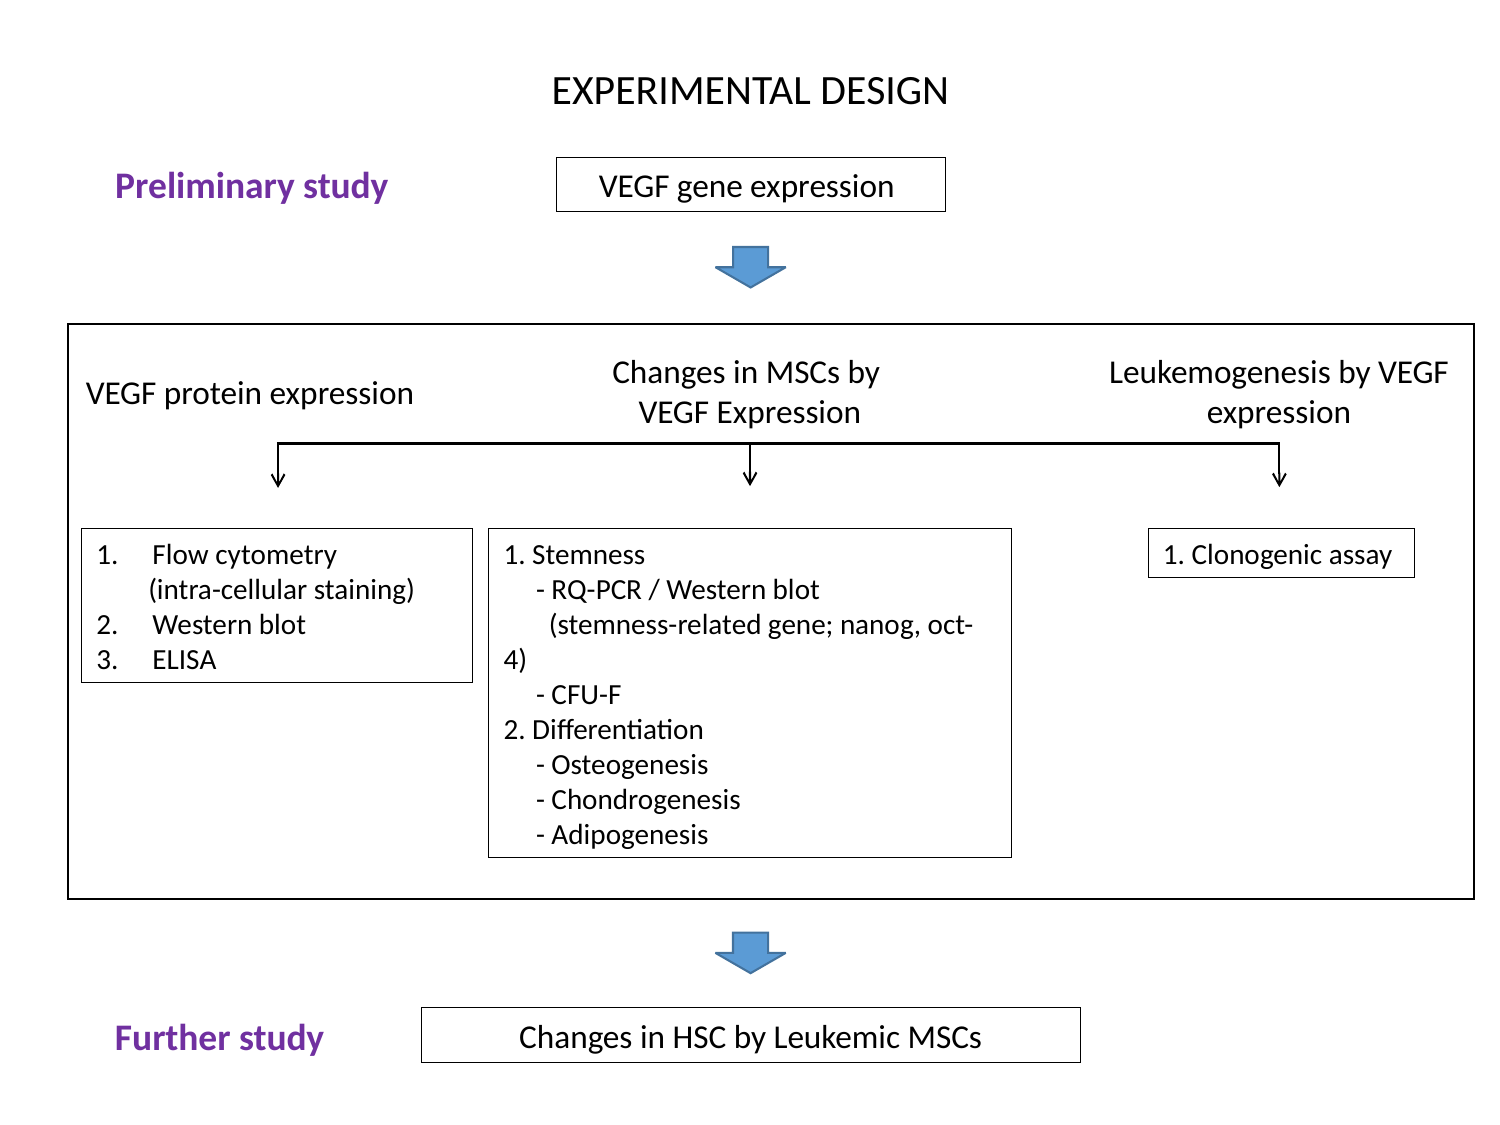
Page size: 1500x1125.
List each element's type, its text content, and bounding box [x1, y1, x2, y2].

text_box [67, 323, 1475, 900]
text_box VEGF gene expression [556, 157, 946, 212]
text_box [714, 931, 787, 975]
text_box Further study [100, 1005, 343, 1066]
text_box Leukemogenesis by VEGF expression [1475, 342, 1486, 438]
text_box EXPERIMENTAL DESIGN [45, 55, 1456, 121]
text_box Changes in HSC by Leukemic MSCs [421, 1007, 1081, 1063]
text_box [714, 245, 787, 289]
text_box Preliminary study [100, 153, 405, 214]
